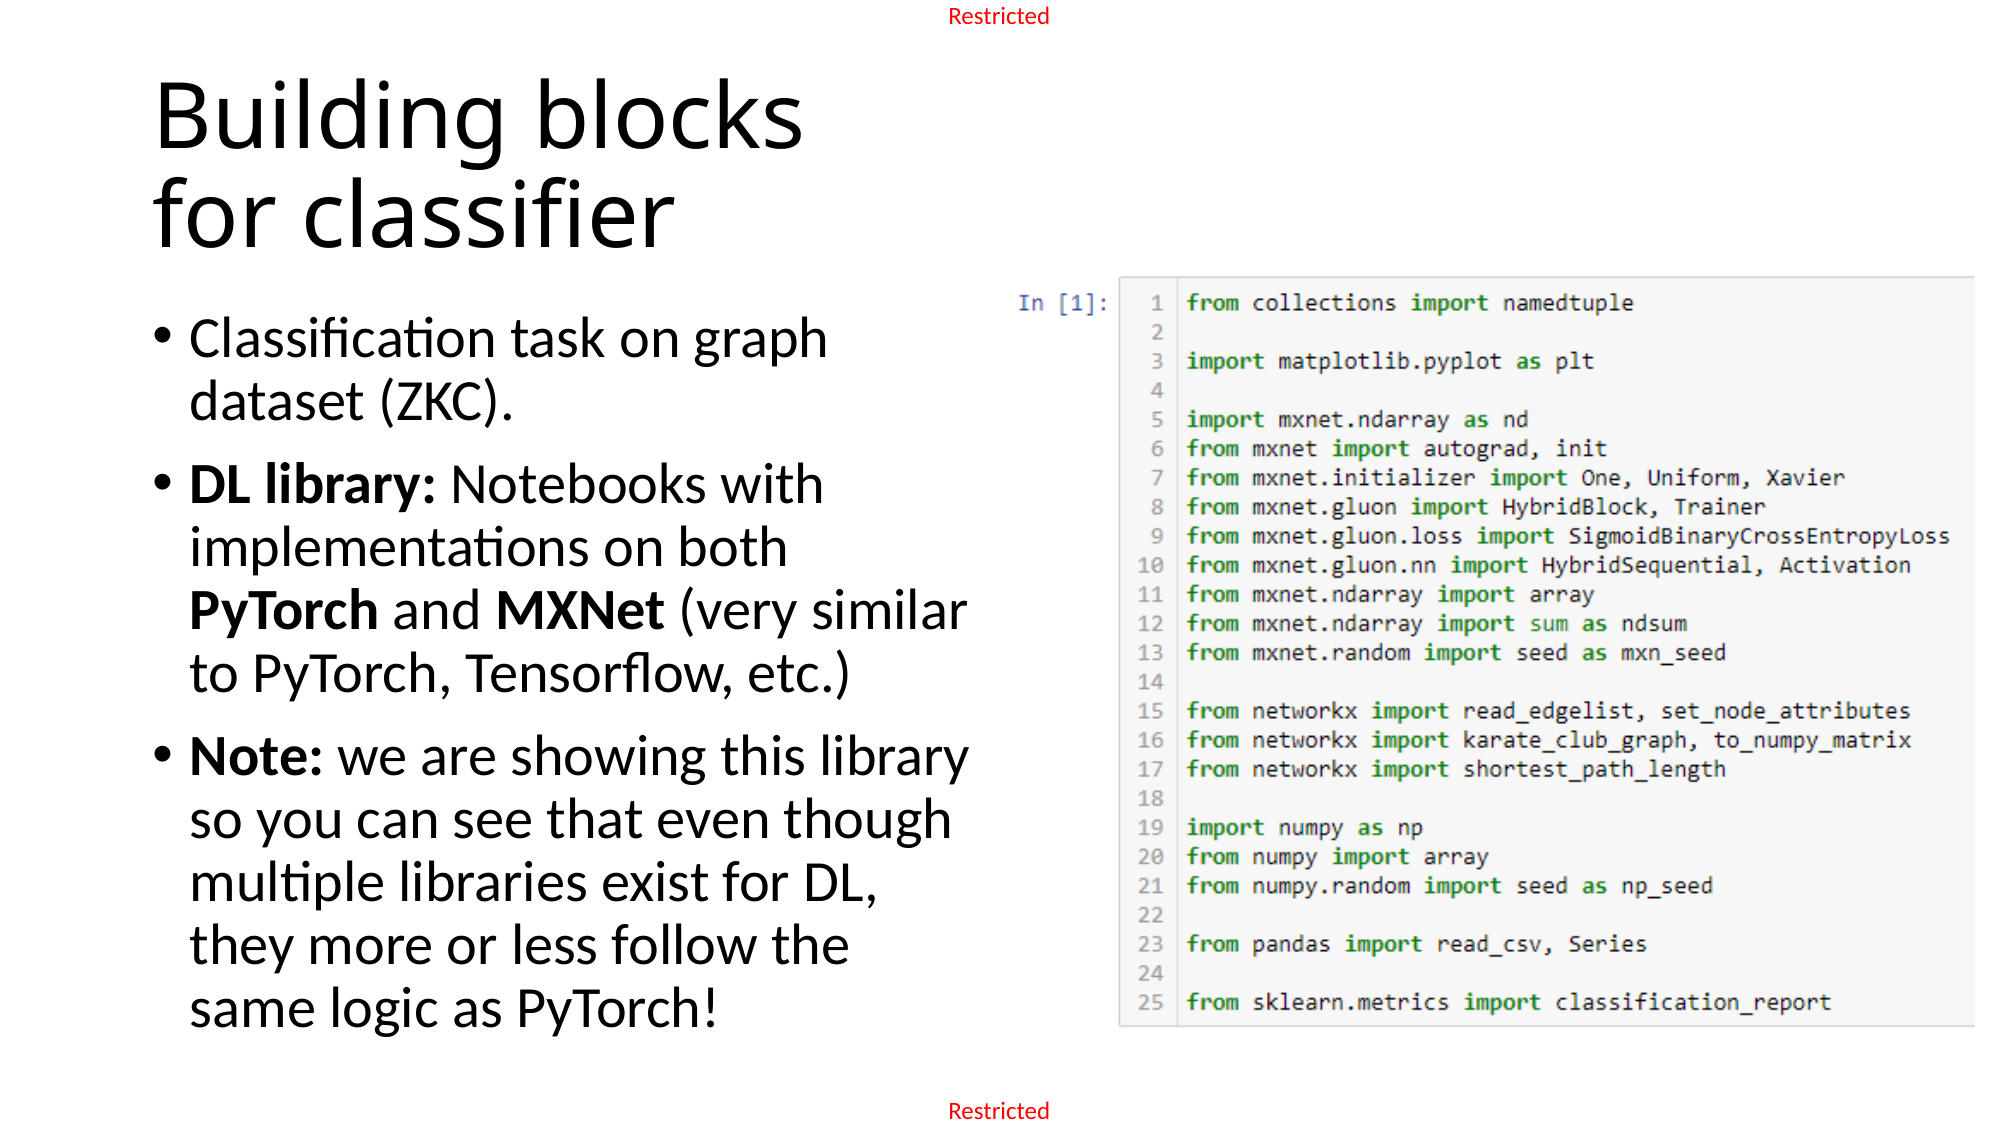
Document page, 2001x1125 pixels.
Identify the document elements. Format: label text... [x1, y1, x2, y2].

list Classification task on graph dataset (ZKC). DL library: Notebooks with implementations on both PyTorch and MXNet (very similar to PyTorch, Tensorflow, etc.) Note: we are showing this library so you can see that even though multiple libraries exist for DL, they more or less follow the same logic as PyTorch! [137, 299, 988, 1106]
picture [987, 259, 1975, 1065]
title Building blocks for classifier [137, 59, 1863, 278]
